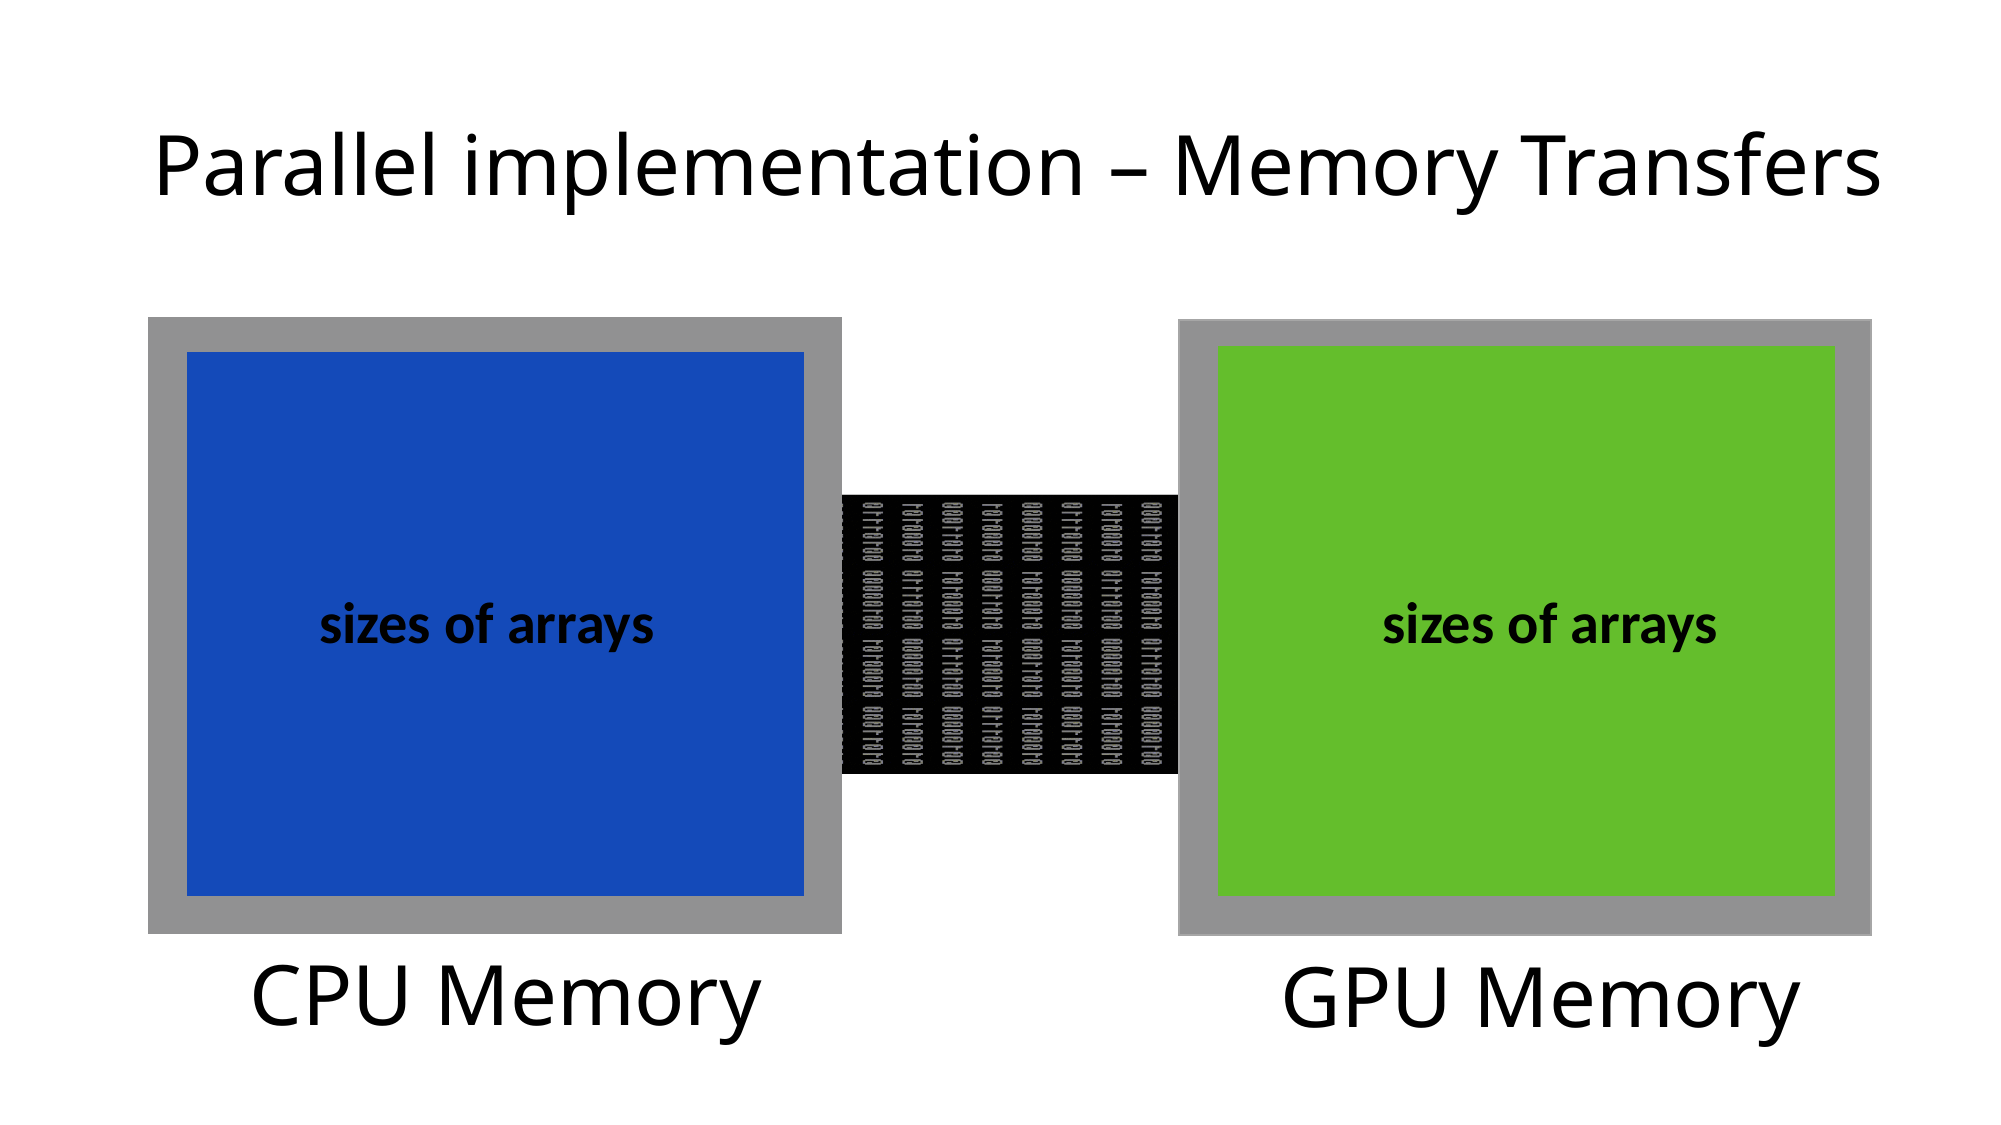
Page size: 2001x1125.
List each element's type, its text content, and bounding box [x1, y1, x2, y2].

text_box sizes of arrays [304, 577, 683, 663]
text_box CPU Memory [234, 934, 778, 1050]
picture [842, 426, 1178, 842]
text_box GPU Memory [1265, 936, 1817, 1052]
title Parallel implementation – Memory Transfers [137, 59, 1954, 278]
text_box [1218, 346, 1835, 896]
text_box [1178, 319, 1872, 936]
text_box [148, 317, 842, 934]
text_box [187, 352, 804, 896]
text_box sizes of arrays [1368, 577, 1747, 663]
